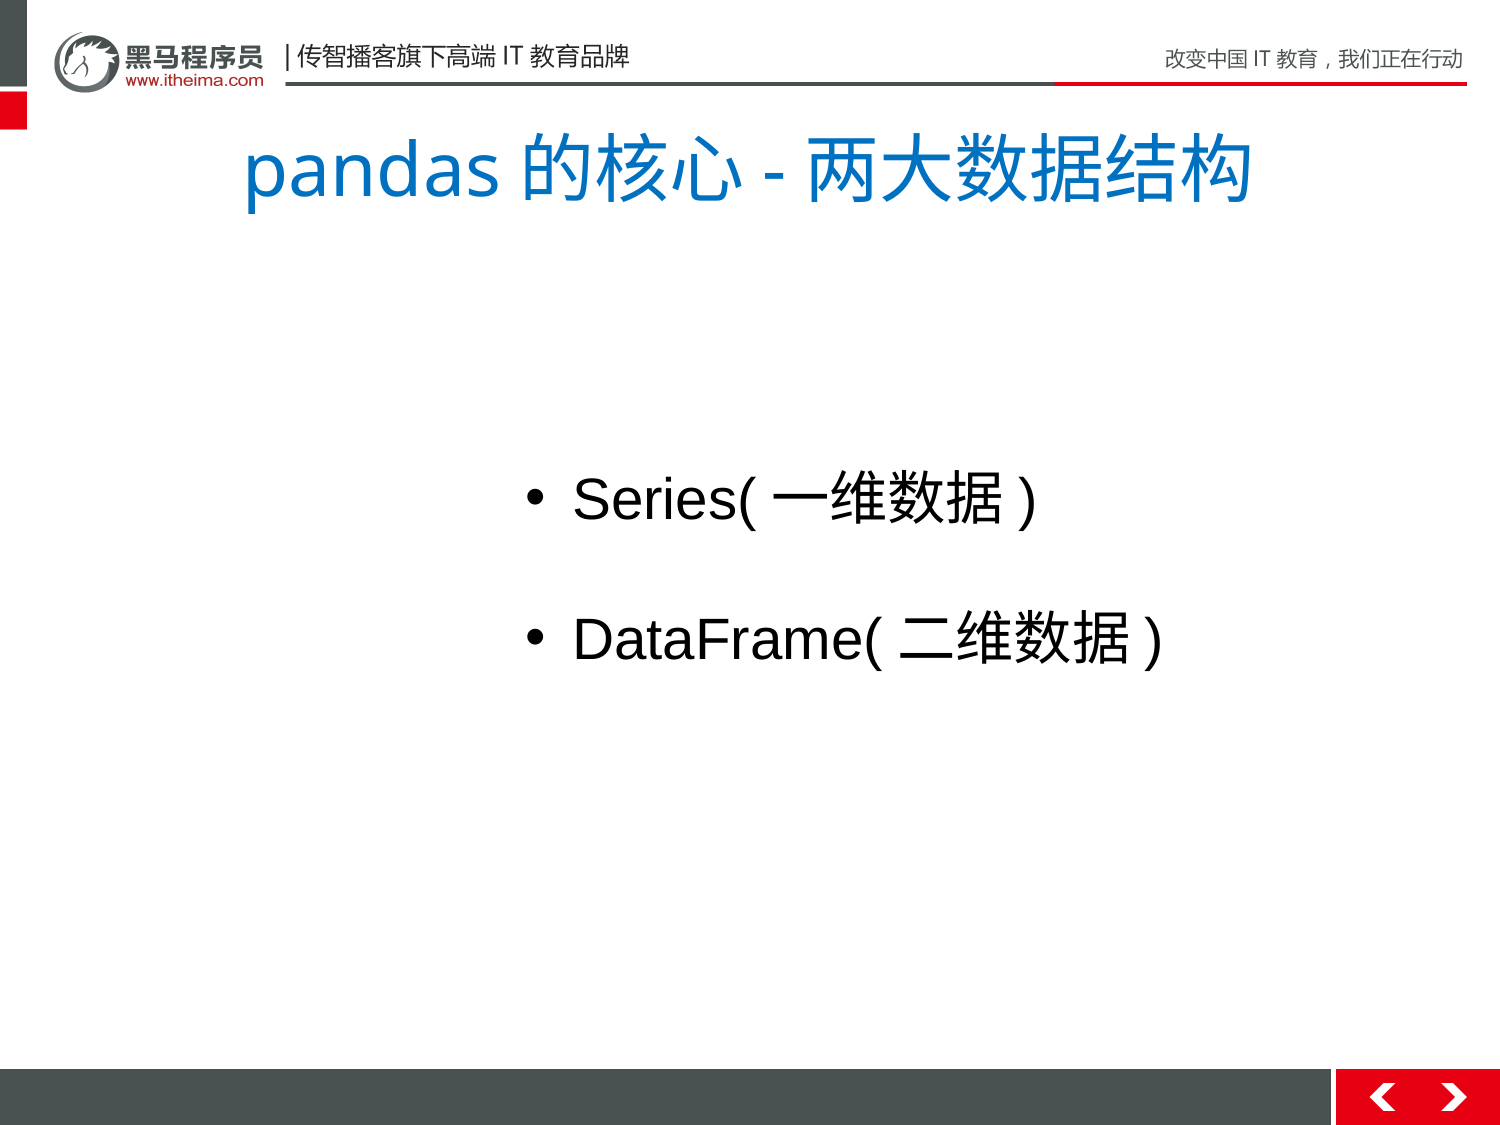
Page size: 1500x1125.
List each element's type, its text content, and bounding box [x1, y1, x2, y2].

text_box Series(一维数据) DataFrame(二维数据) [510, 453, 1179, 679]
title pandas的核心-两大数据结构 [81, 101, 1416, 219]
picture [0, 0, 1500, 1125]
